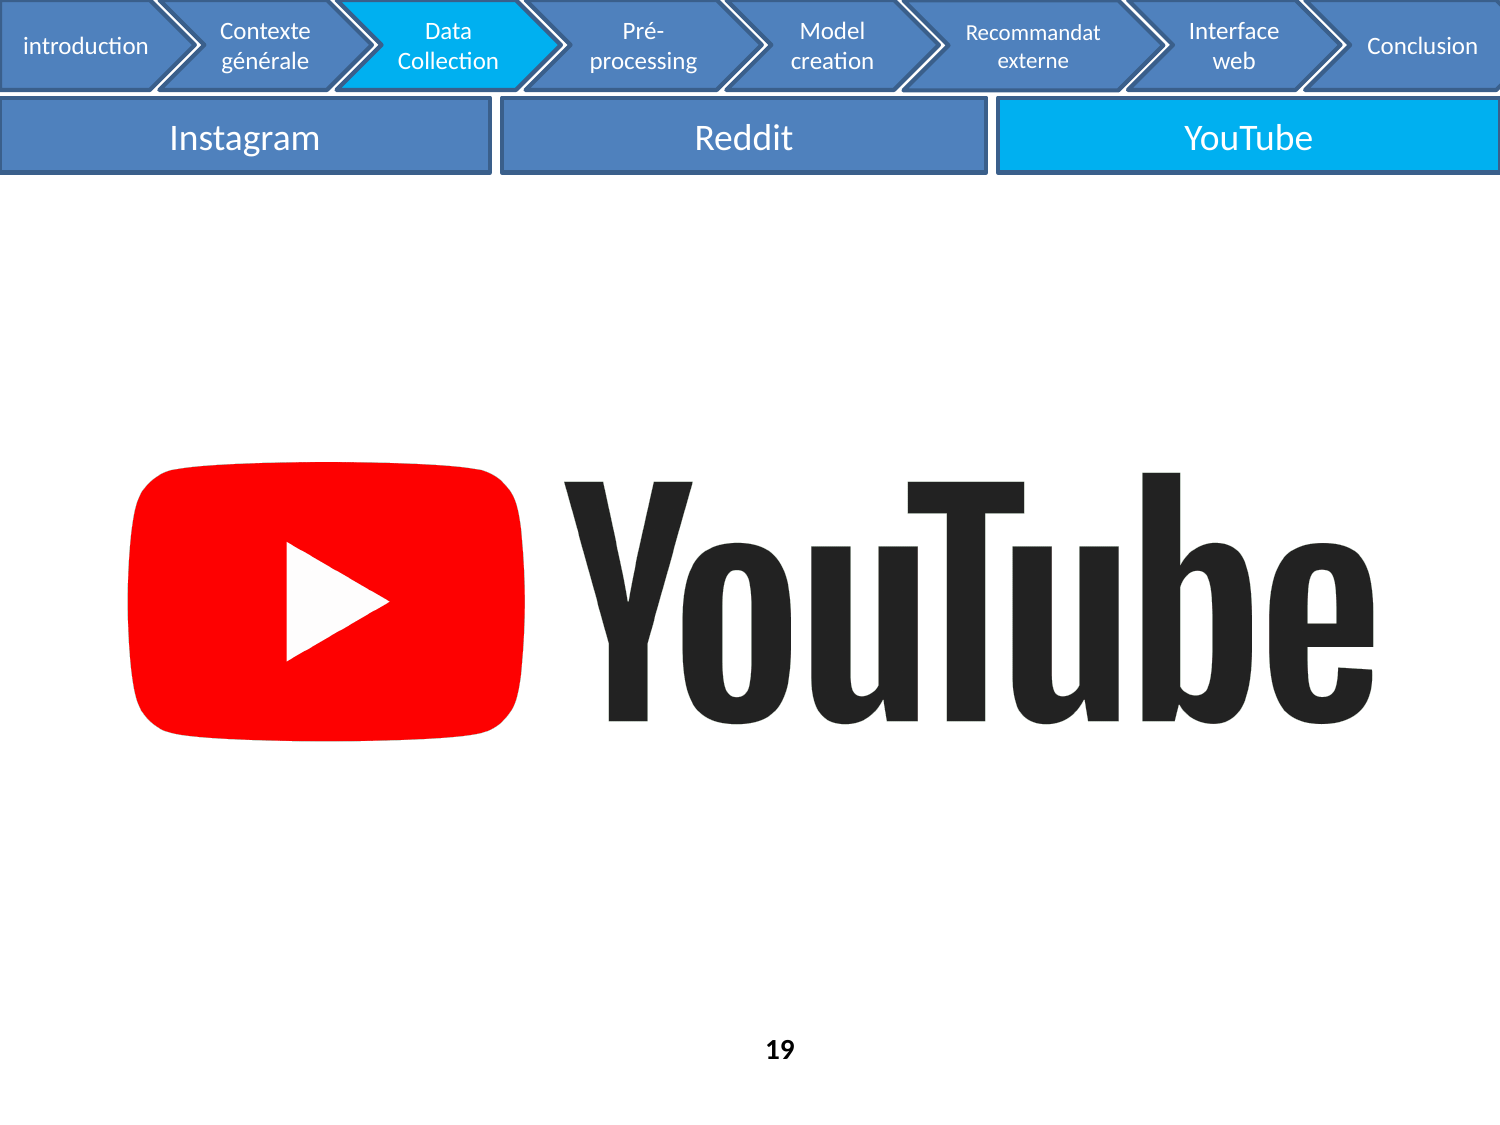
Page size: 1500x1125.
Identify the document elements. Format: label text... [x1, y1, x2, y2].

text_box Conclusion [1303, 0, 1500, 93]
text_box 19 [749, 1023, 833, 1074]
text_box introduction [0, 0, 197, 93]
text_box Interface web [1126, 0, 1343, 93]
text_box Data Collection [334, 0, 564, 93]
text_box Contexte générale [157, 0, 375, 93]
text_box Reddit [500, 96, 988, 175]
text_box Pré-processing [523, 0, 764, 93]
text_box Recommandat externe [901, 0, 1166, 93]
text_box Model creation [724, 0, 942, 93]
text_box YouTube [996, 96, 1500, 175]
picture [120, 207, 1380, 994]
text_box Instagram [0, 96, 492, 175]
